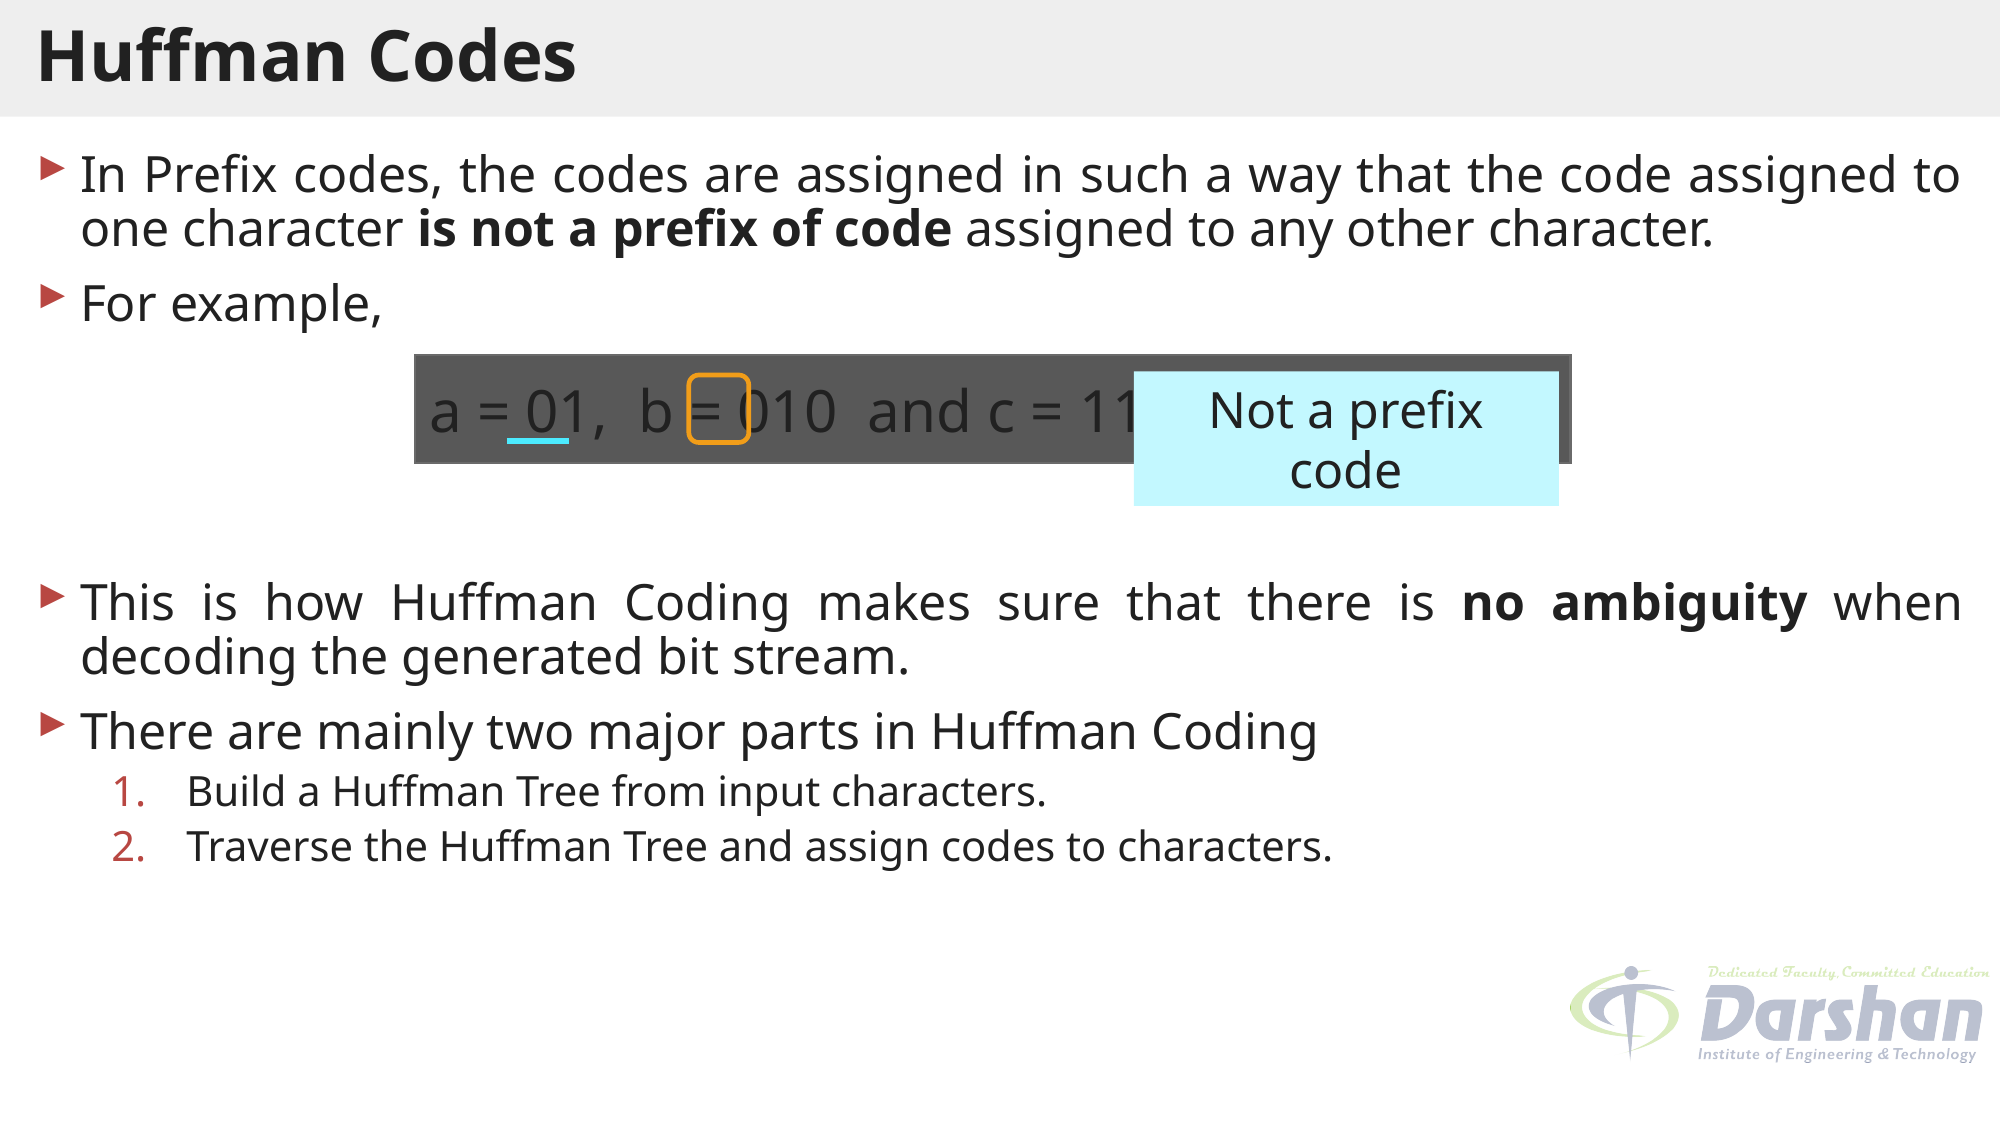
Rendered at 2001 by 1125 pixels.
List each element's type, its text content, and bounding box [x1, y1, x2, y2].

list In Prefix codes, the codes are assigned in such a way that the code assigned to one character is not a prefix of code assigned to any other character. For example, This is how Huffman Coding makes sure that there is no ambiguity when decoding the generated bit stream. There are mainly two major parts in Huffman Coding Build a Huffman Tree from input characters. Traverse the Huffman Tree and assign codes to characters. [21, 141, 1979, 1059]
text_box 3 [1570, 966, 1990, 1063]
title Huffman Codes [0, 0, 2000, 117]
text_box Not a prefix code [1133, 371, 1559, 506]
text_box [687, 373, 750, 444]
text_box a = 01, b = 010 and c = 11 [414, 354, 1572, 464]
